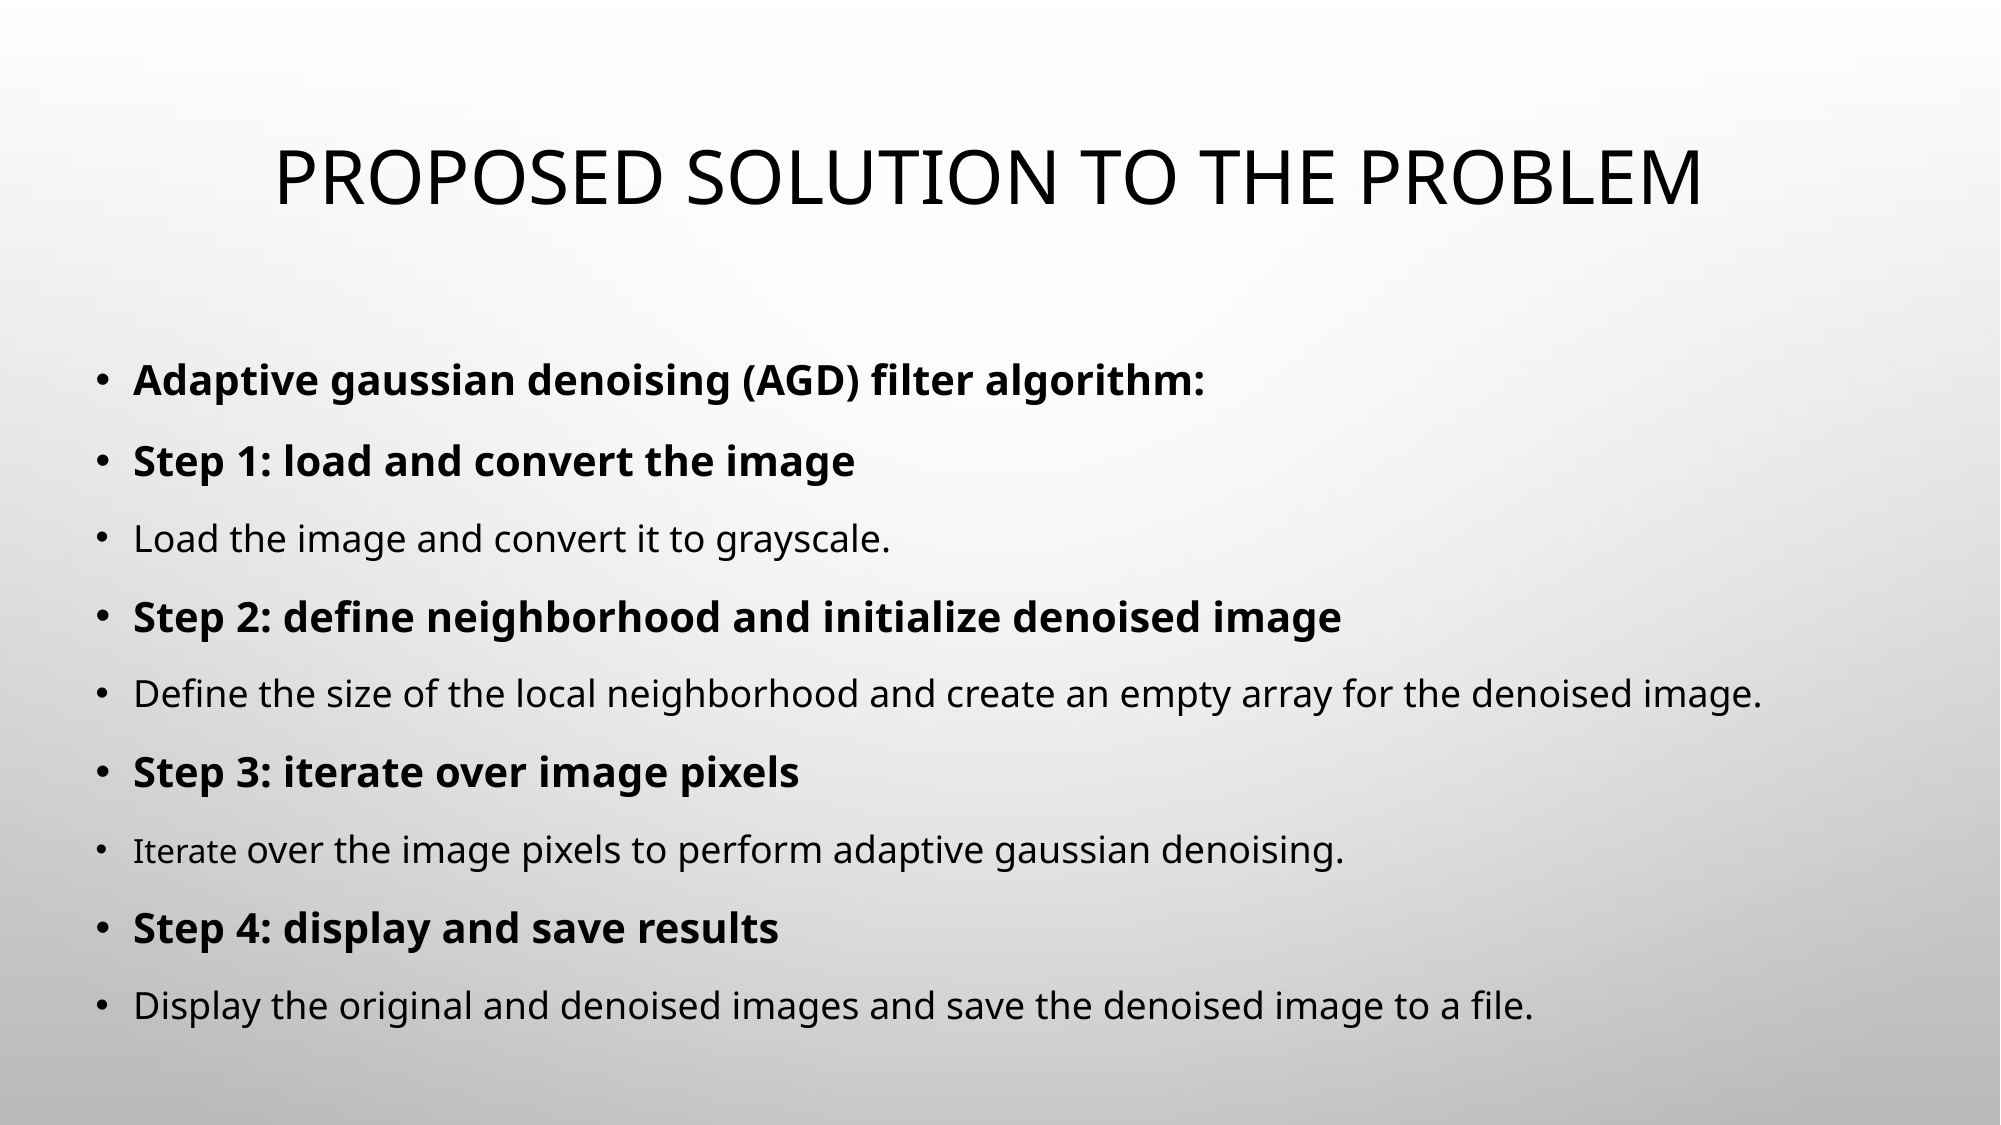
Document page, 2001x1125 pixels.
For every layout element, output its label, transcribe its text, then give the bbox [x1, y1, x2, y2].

list Adaptive gaussian denoising (AGD) filter algorithm: Step 1: load and convert the image Load the image and convert it to grayscale. Step 2: define neighborhood and initialize denoised image Define the size of the local neighborhood and create an empty array for the denoised image. Step 3: iterate over image pixels Iterate over the image pixels to perform adaptive gaussian denoising. Step 4: display and save results Display the original and denoised images and save the denoised image to a file. [80, 336, 1826, 1125]
picture [0, 0, 2000, 1125]
title PROPOSED SOLUTION to the problem [149, 49, 1851, 312]
